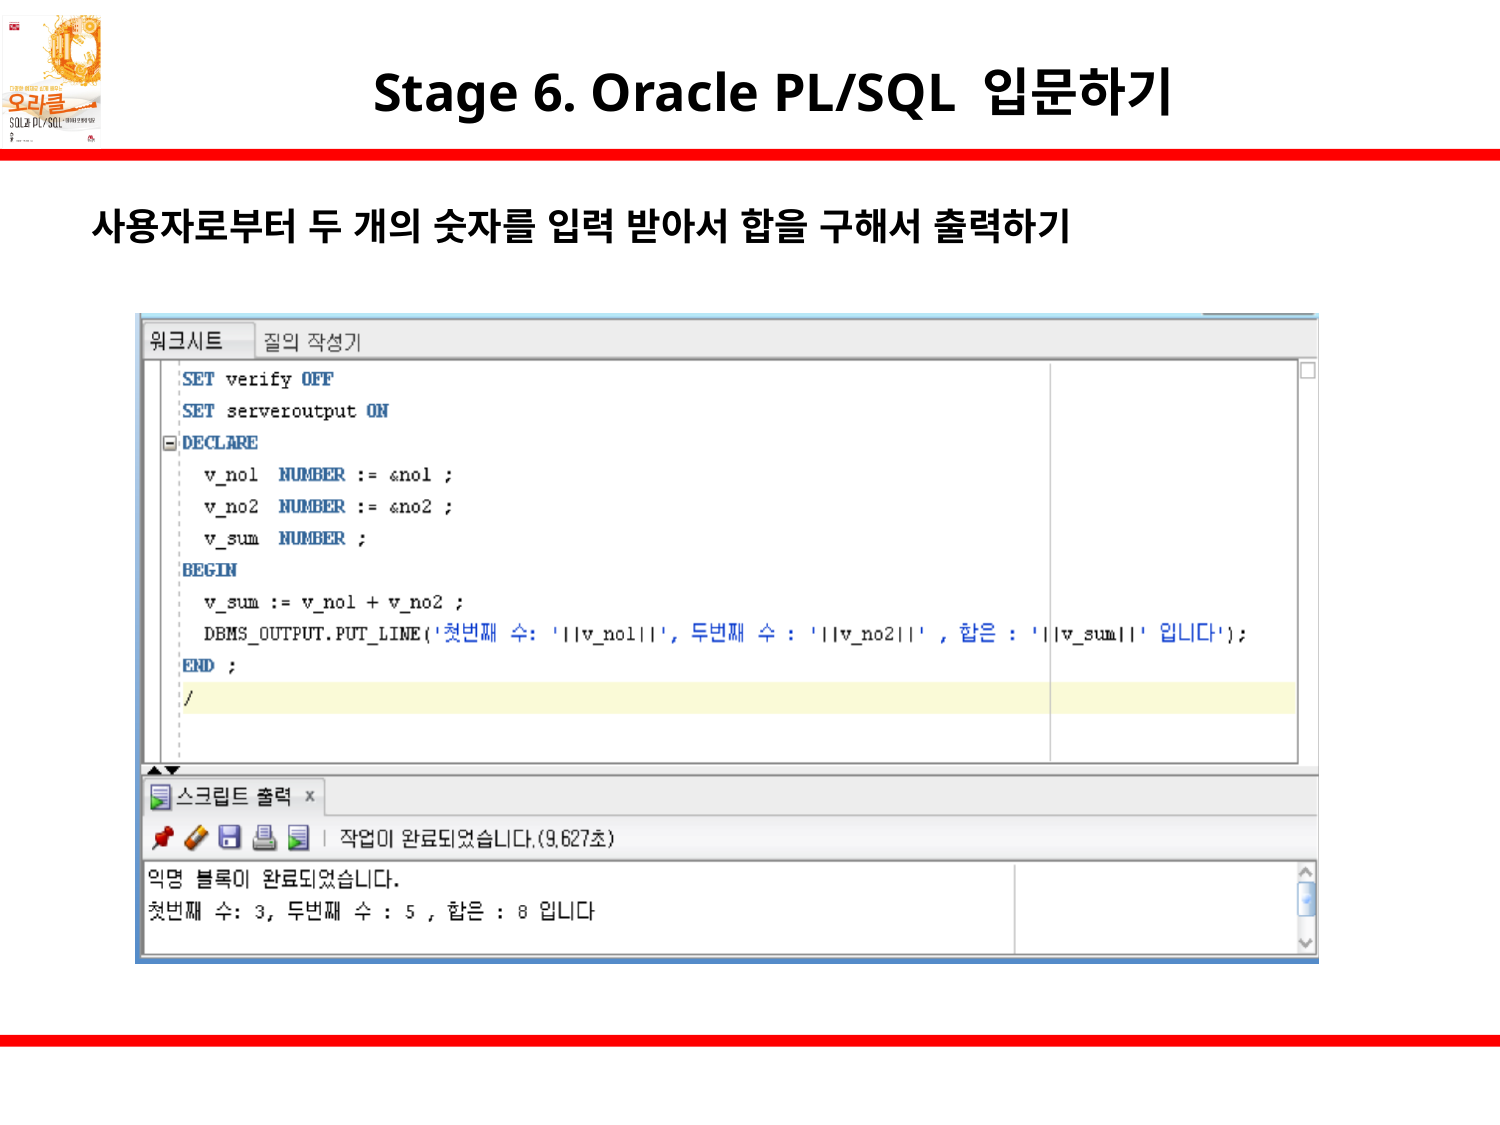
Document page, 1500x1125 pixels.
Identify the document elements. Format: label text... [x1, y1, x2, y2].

picture [135, 312, 1319, 965]
text_box [0, 1033, 1500, 1049]
text_box 사용자로부터 두 개의 숫자를 입력 받아서 합을 구해서 출력하기 [75, 182, 1496, 269]
text_box [0, 147, 1500, 163]
text_box Stage 6. Oracle PL/SQL 입문하기 [204, 0, 1343, 151]
picture [1, 14, 101, 150]
